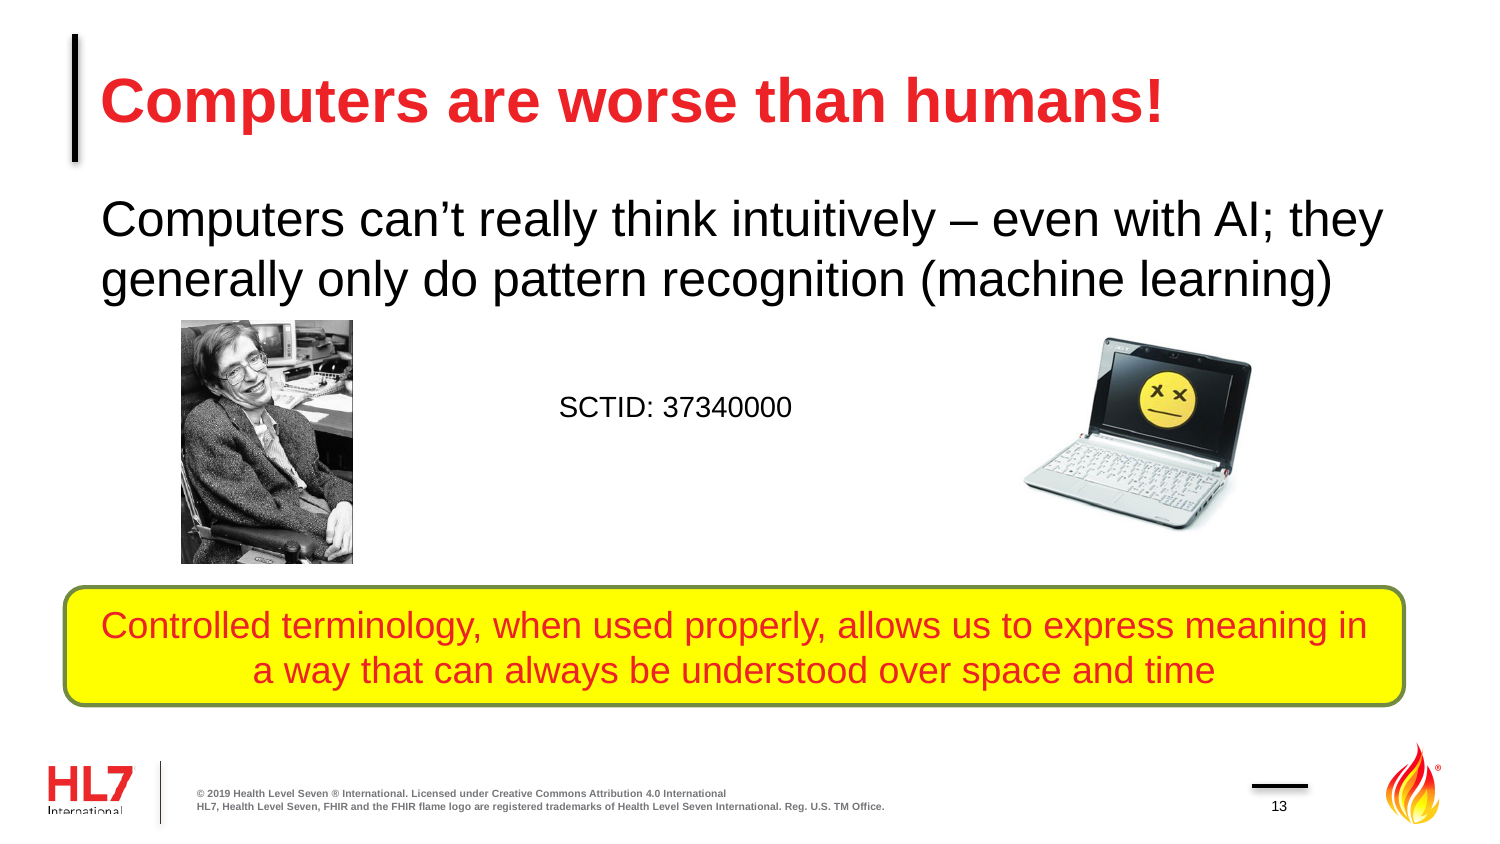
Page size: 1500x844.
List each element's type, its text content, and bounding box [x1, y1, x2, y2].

text_box SCTID: 37340000 [543, 380, 809, 431]
title Computers are worse than humans! [100, 33, 1451, 163]
picture [181, 319, 354, 564]
slide_number 13 [1257, 788, 1302, 815]
text_box Controlled terminology, when used properly, allows us to express meaning in a way that can always be understood over space and time [62, 585, 1407, 708]
picture [1014, 309, 1258, 553]
picture [1386, 742, 1441, 824]
list Computers can’t really think intuitively – even with AI; they generally only do pattern recognition (machine learning) [100, 186, 1451, 740]
footer © 2019 Health Level Seven ® International. Licensed under Creative Commons Attribution 4.0 International HL7, Health Level Seven, FHIR and the FHIR flame logo are registered trademarks of Health Level Seven International. Reg. U.S. TM Office. [196, 786, 941, 813]
